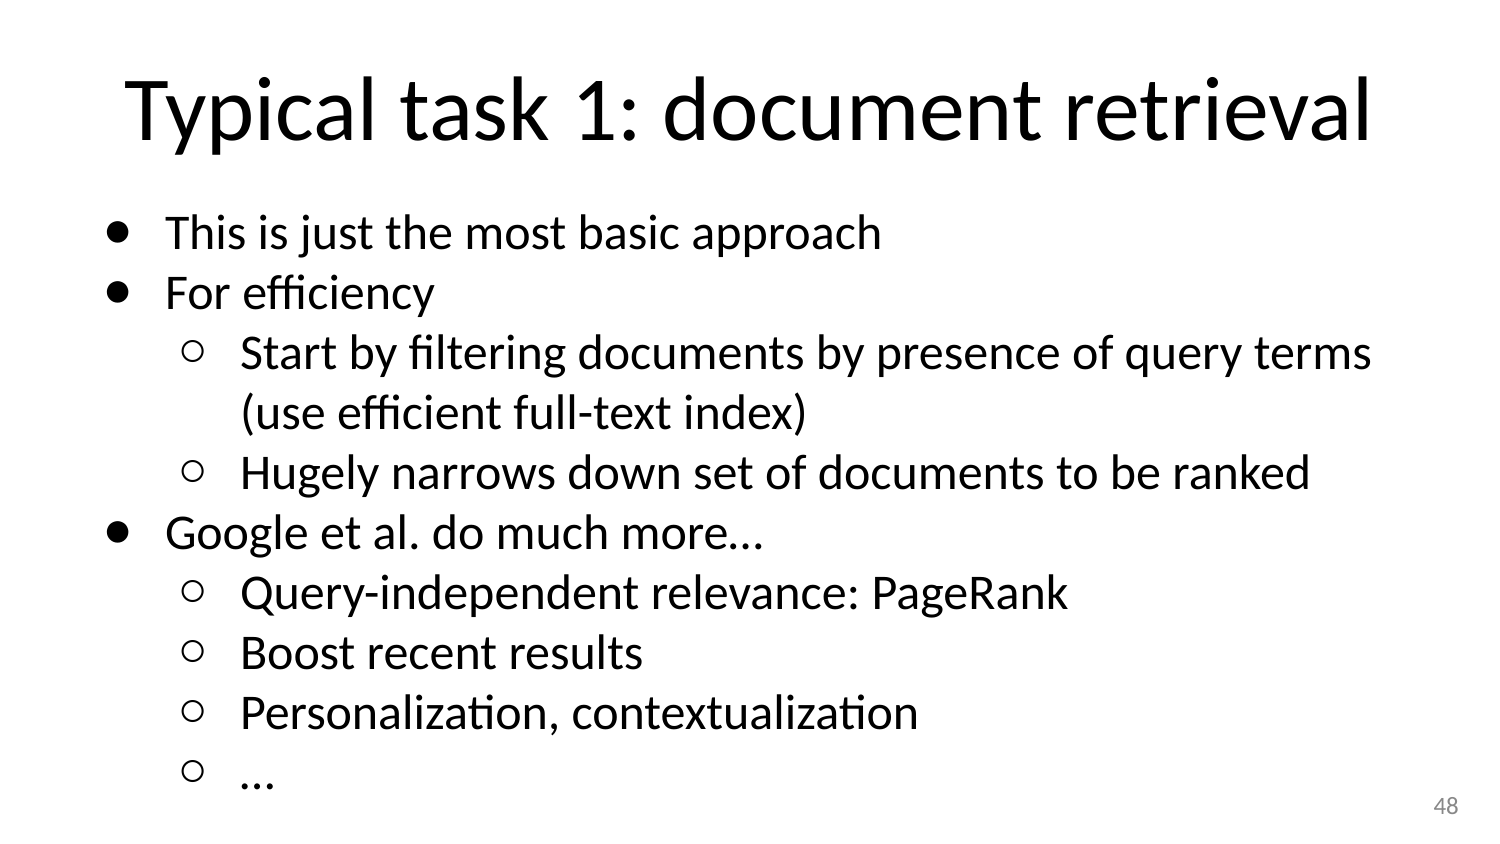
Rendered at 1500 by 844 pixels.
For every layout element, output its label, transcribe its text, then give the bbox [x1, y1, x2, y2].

slide_number ‹#› [1123, 782, 1474, 827]
list This is just the most basic approach For efficiency Start by filtering documents by presence of query terms (use efficient full-text index) Hugely narrows down set of documents to be ranked Google et al. do much more… Query-independent relevance: PageRank Boost recent results Personalization, contextualization … [75, 184, 1452, 782]
title Typical task 1: document retrieval [75, 33, 1425, 175]
